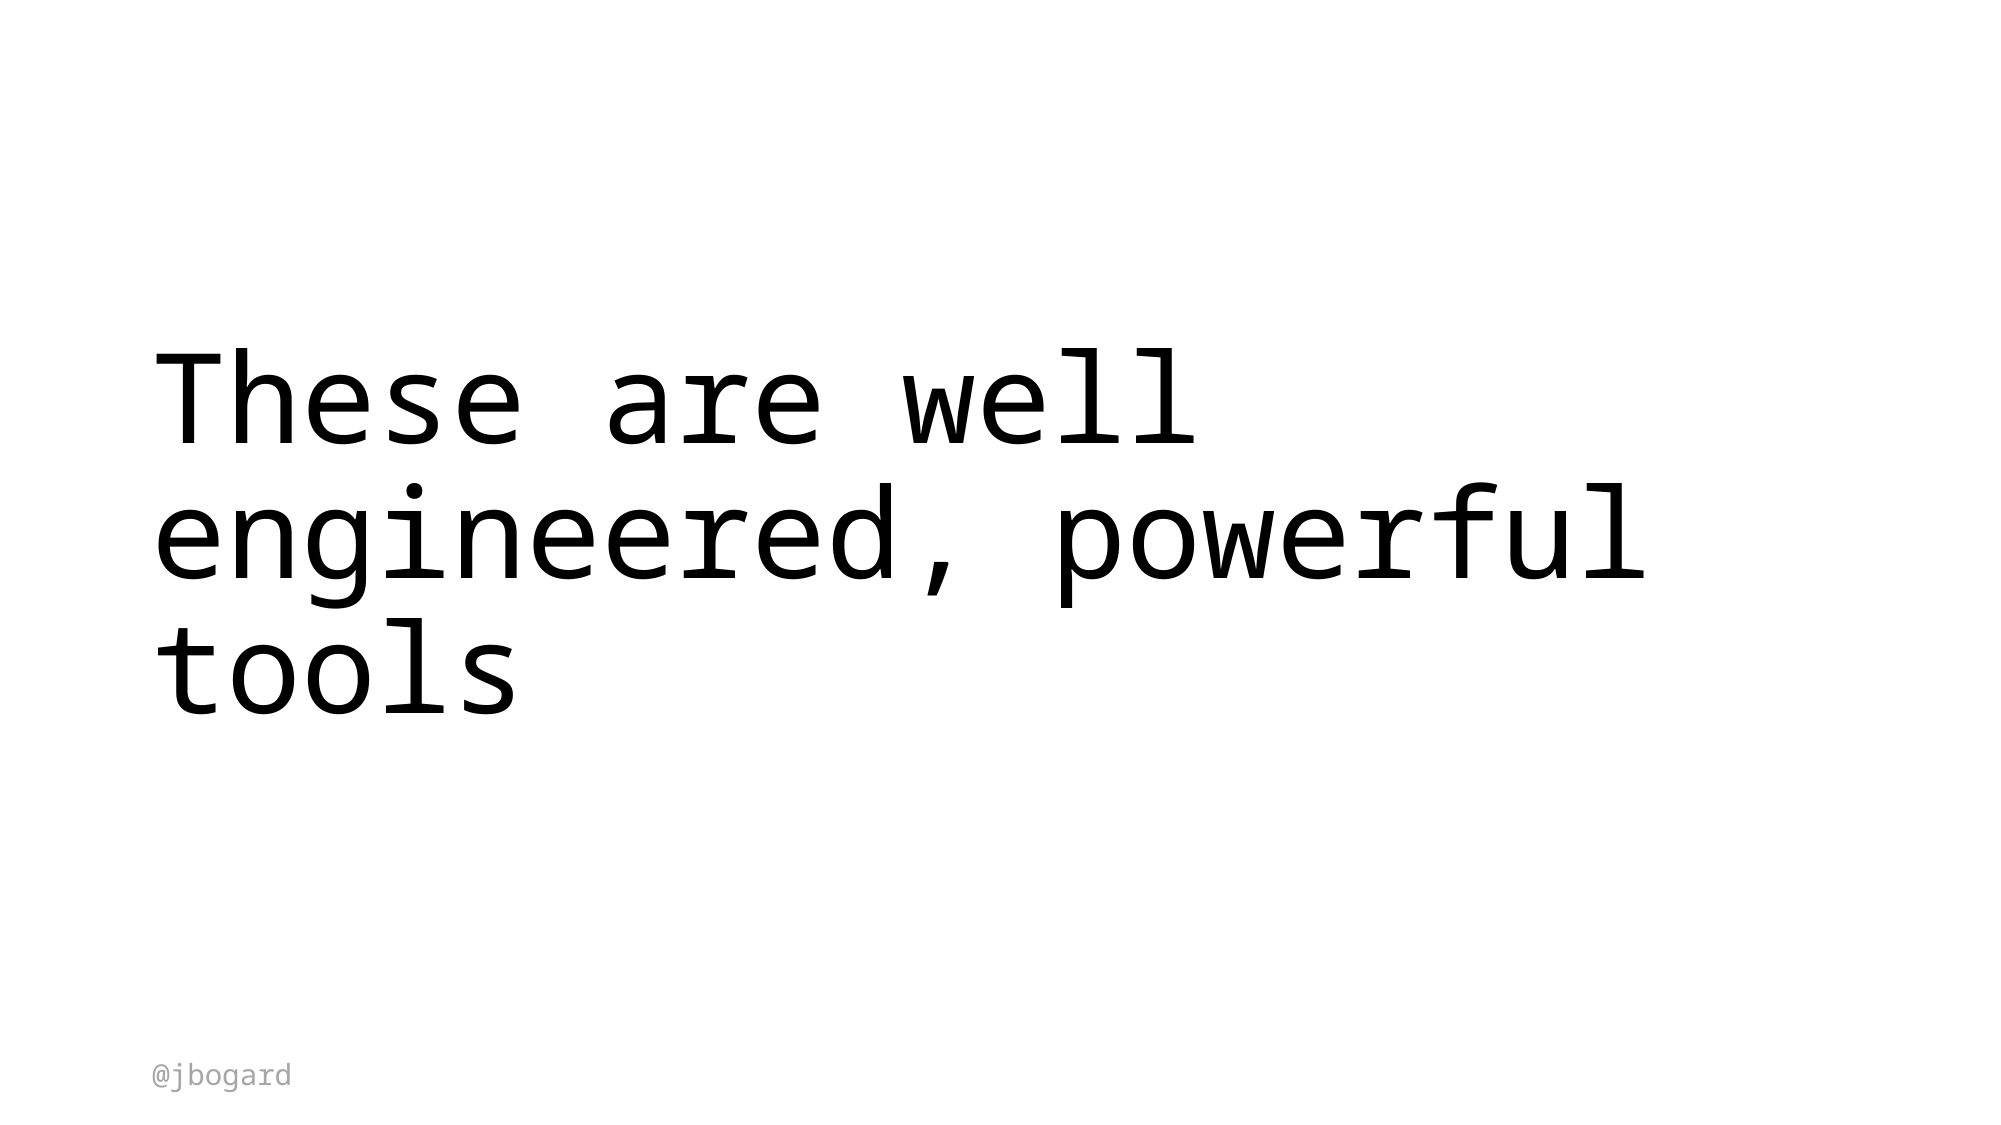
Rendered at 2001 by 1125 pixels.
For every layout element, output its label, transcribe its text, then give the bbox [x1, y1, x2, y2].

title These are well engineered, powerful tools [136, 280, 1862, 749]
